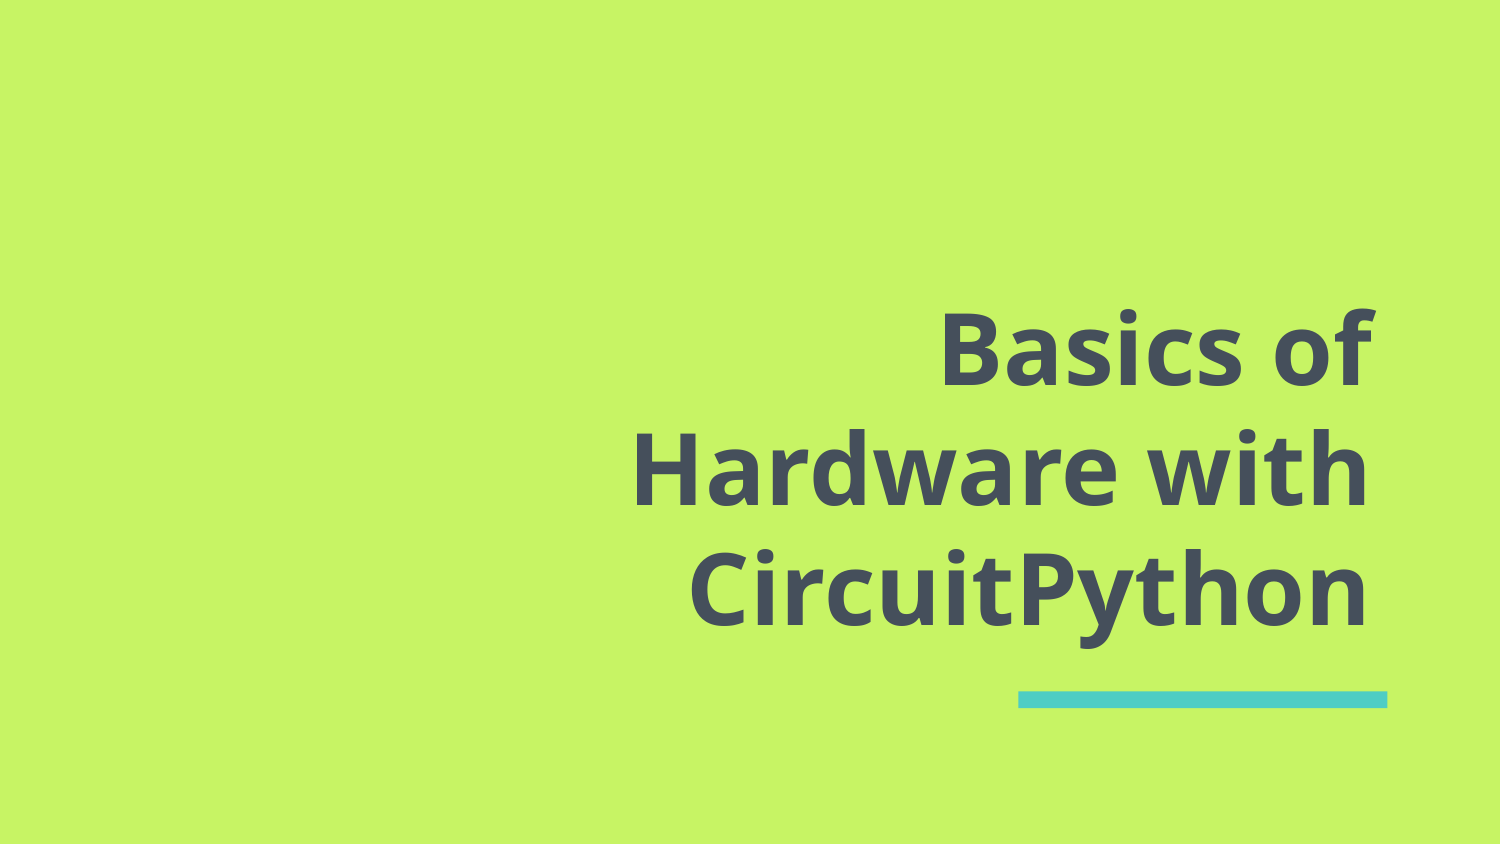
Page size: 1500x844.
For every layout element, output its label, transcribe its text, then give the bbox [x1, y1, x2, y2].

title Basics of Hardware with CircuitPython [494, 364, 1388, 661]
